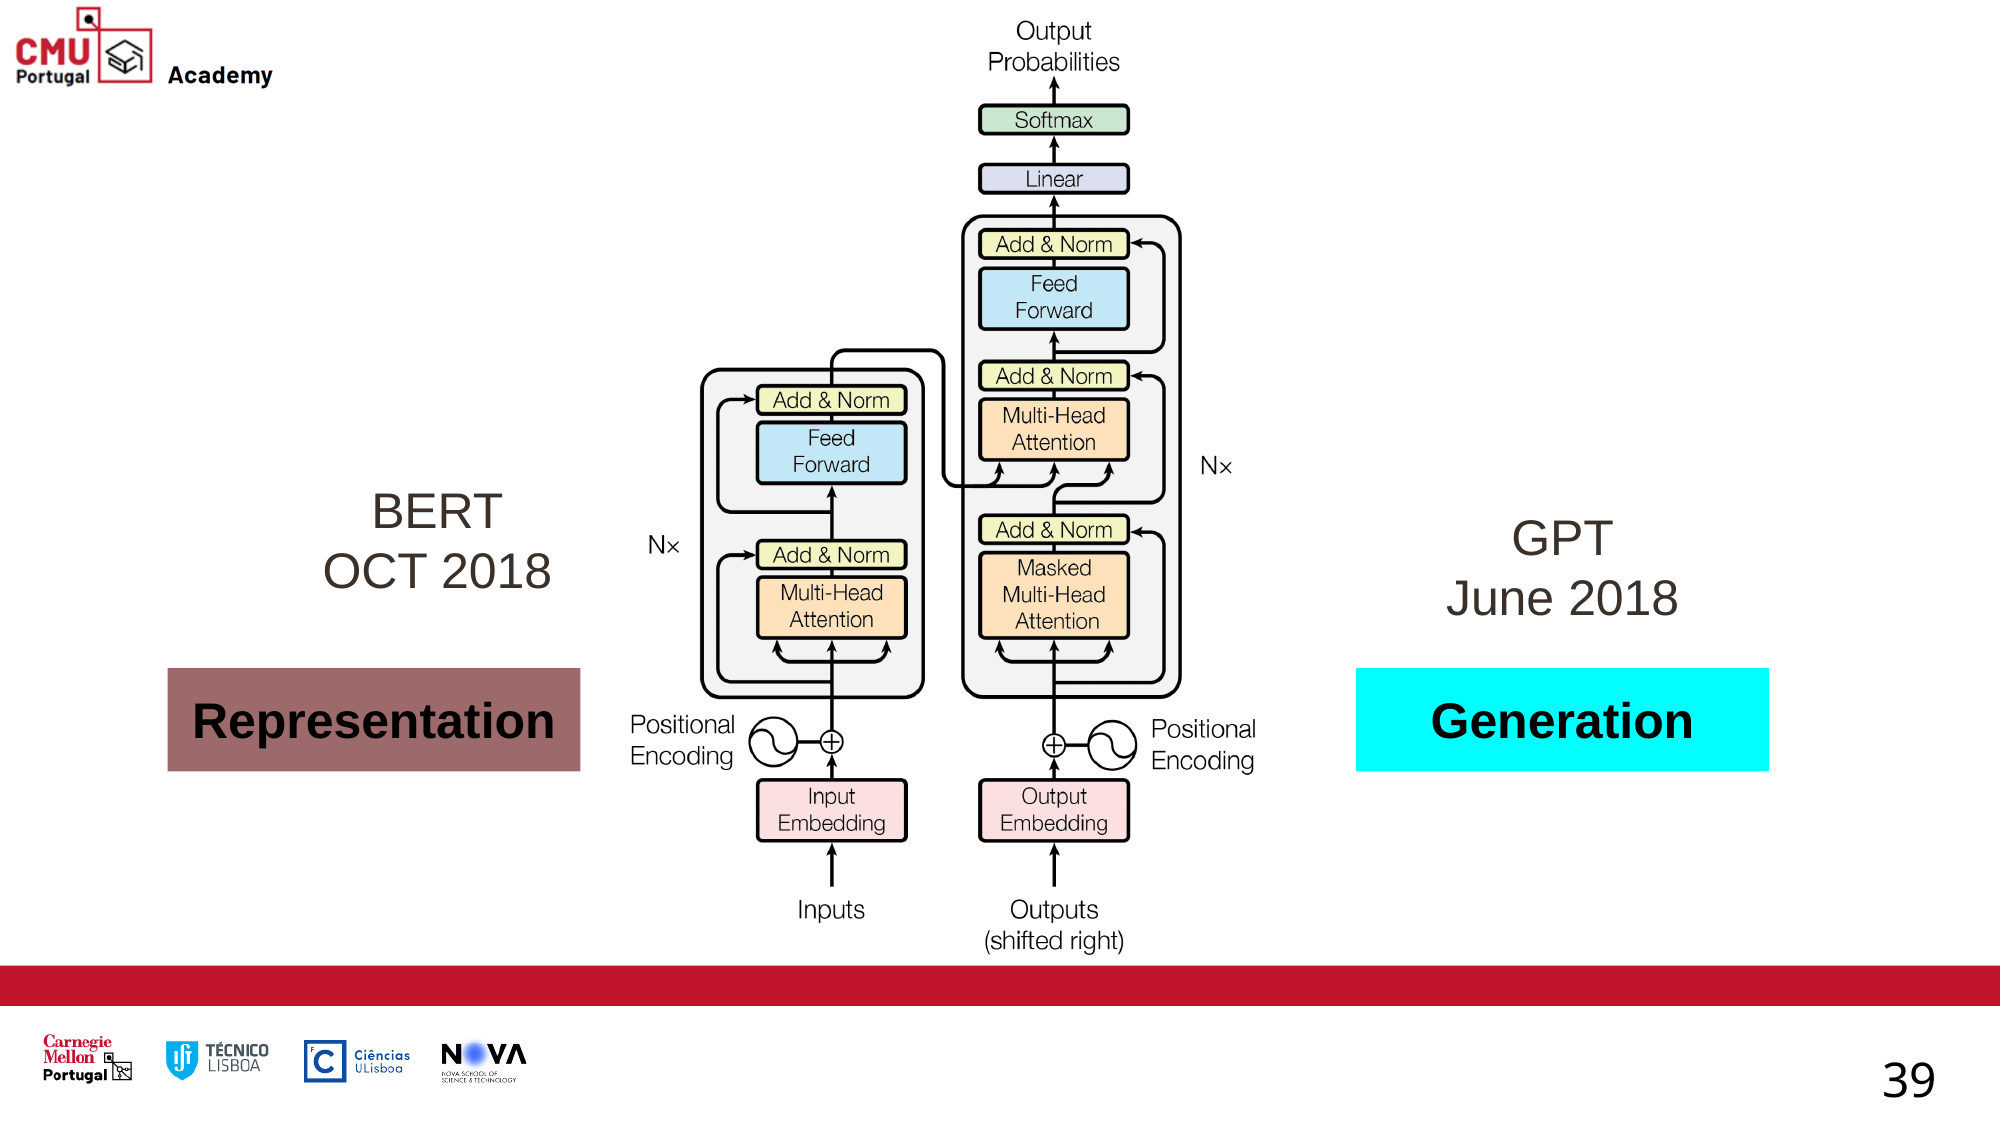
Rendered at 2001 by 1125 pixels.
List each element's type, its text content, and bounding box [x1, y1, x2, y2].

picture [5, 3, 275, 92]
text_box Representation [167, 668, 581, 772]
text_box 39 [1830, 1042, 1953, 1103]
picture [0, 1011, 583, 1110]
text_box BERT OCT 2018 [230, 458, 620, 615]
text_box Generation [1356, 668, 1769, 772]
text_box GPT June 2018 [1356, 485, 1769, 642]
picture [625, 8, 1262, 963]
